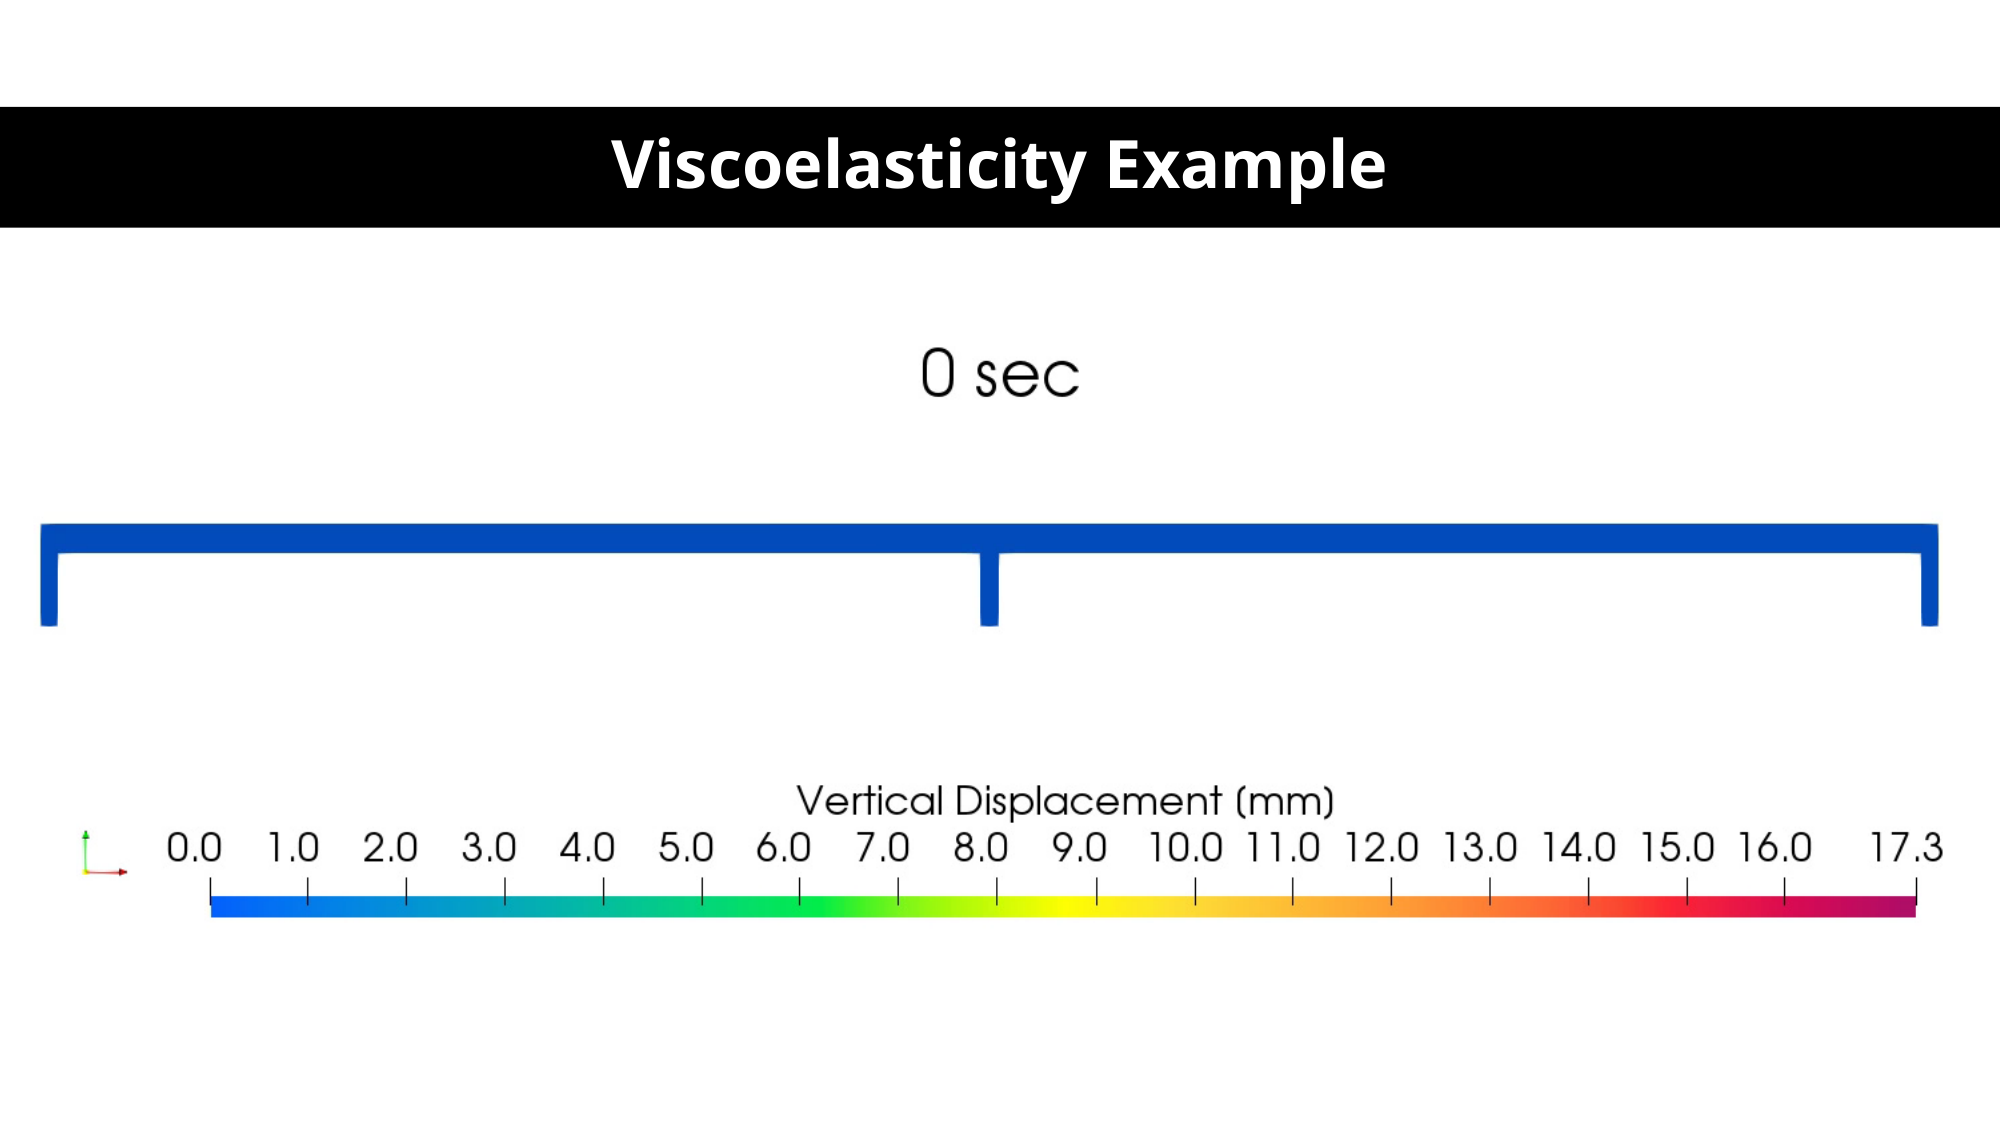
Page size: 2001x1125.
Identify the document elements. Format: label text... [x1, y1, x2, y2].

text_box [0, 106, 2000, 229]
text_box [1, 340, 1997, 948]
text_box Viscoelasticity Example [80, 105, 1920, 228]
